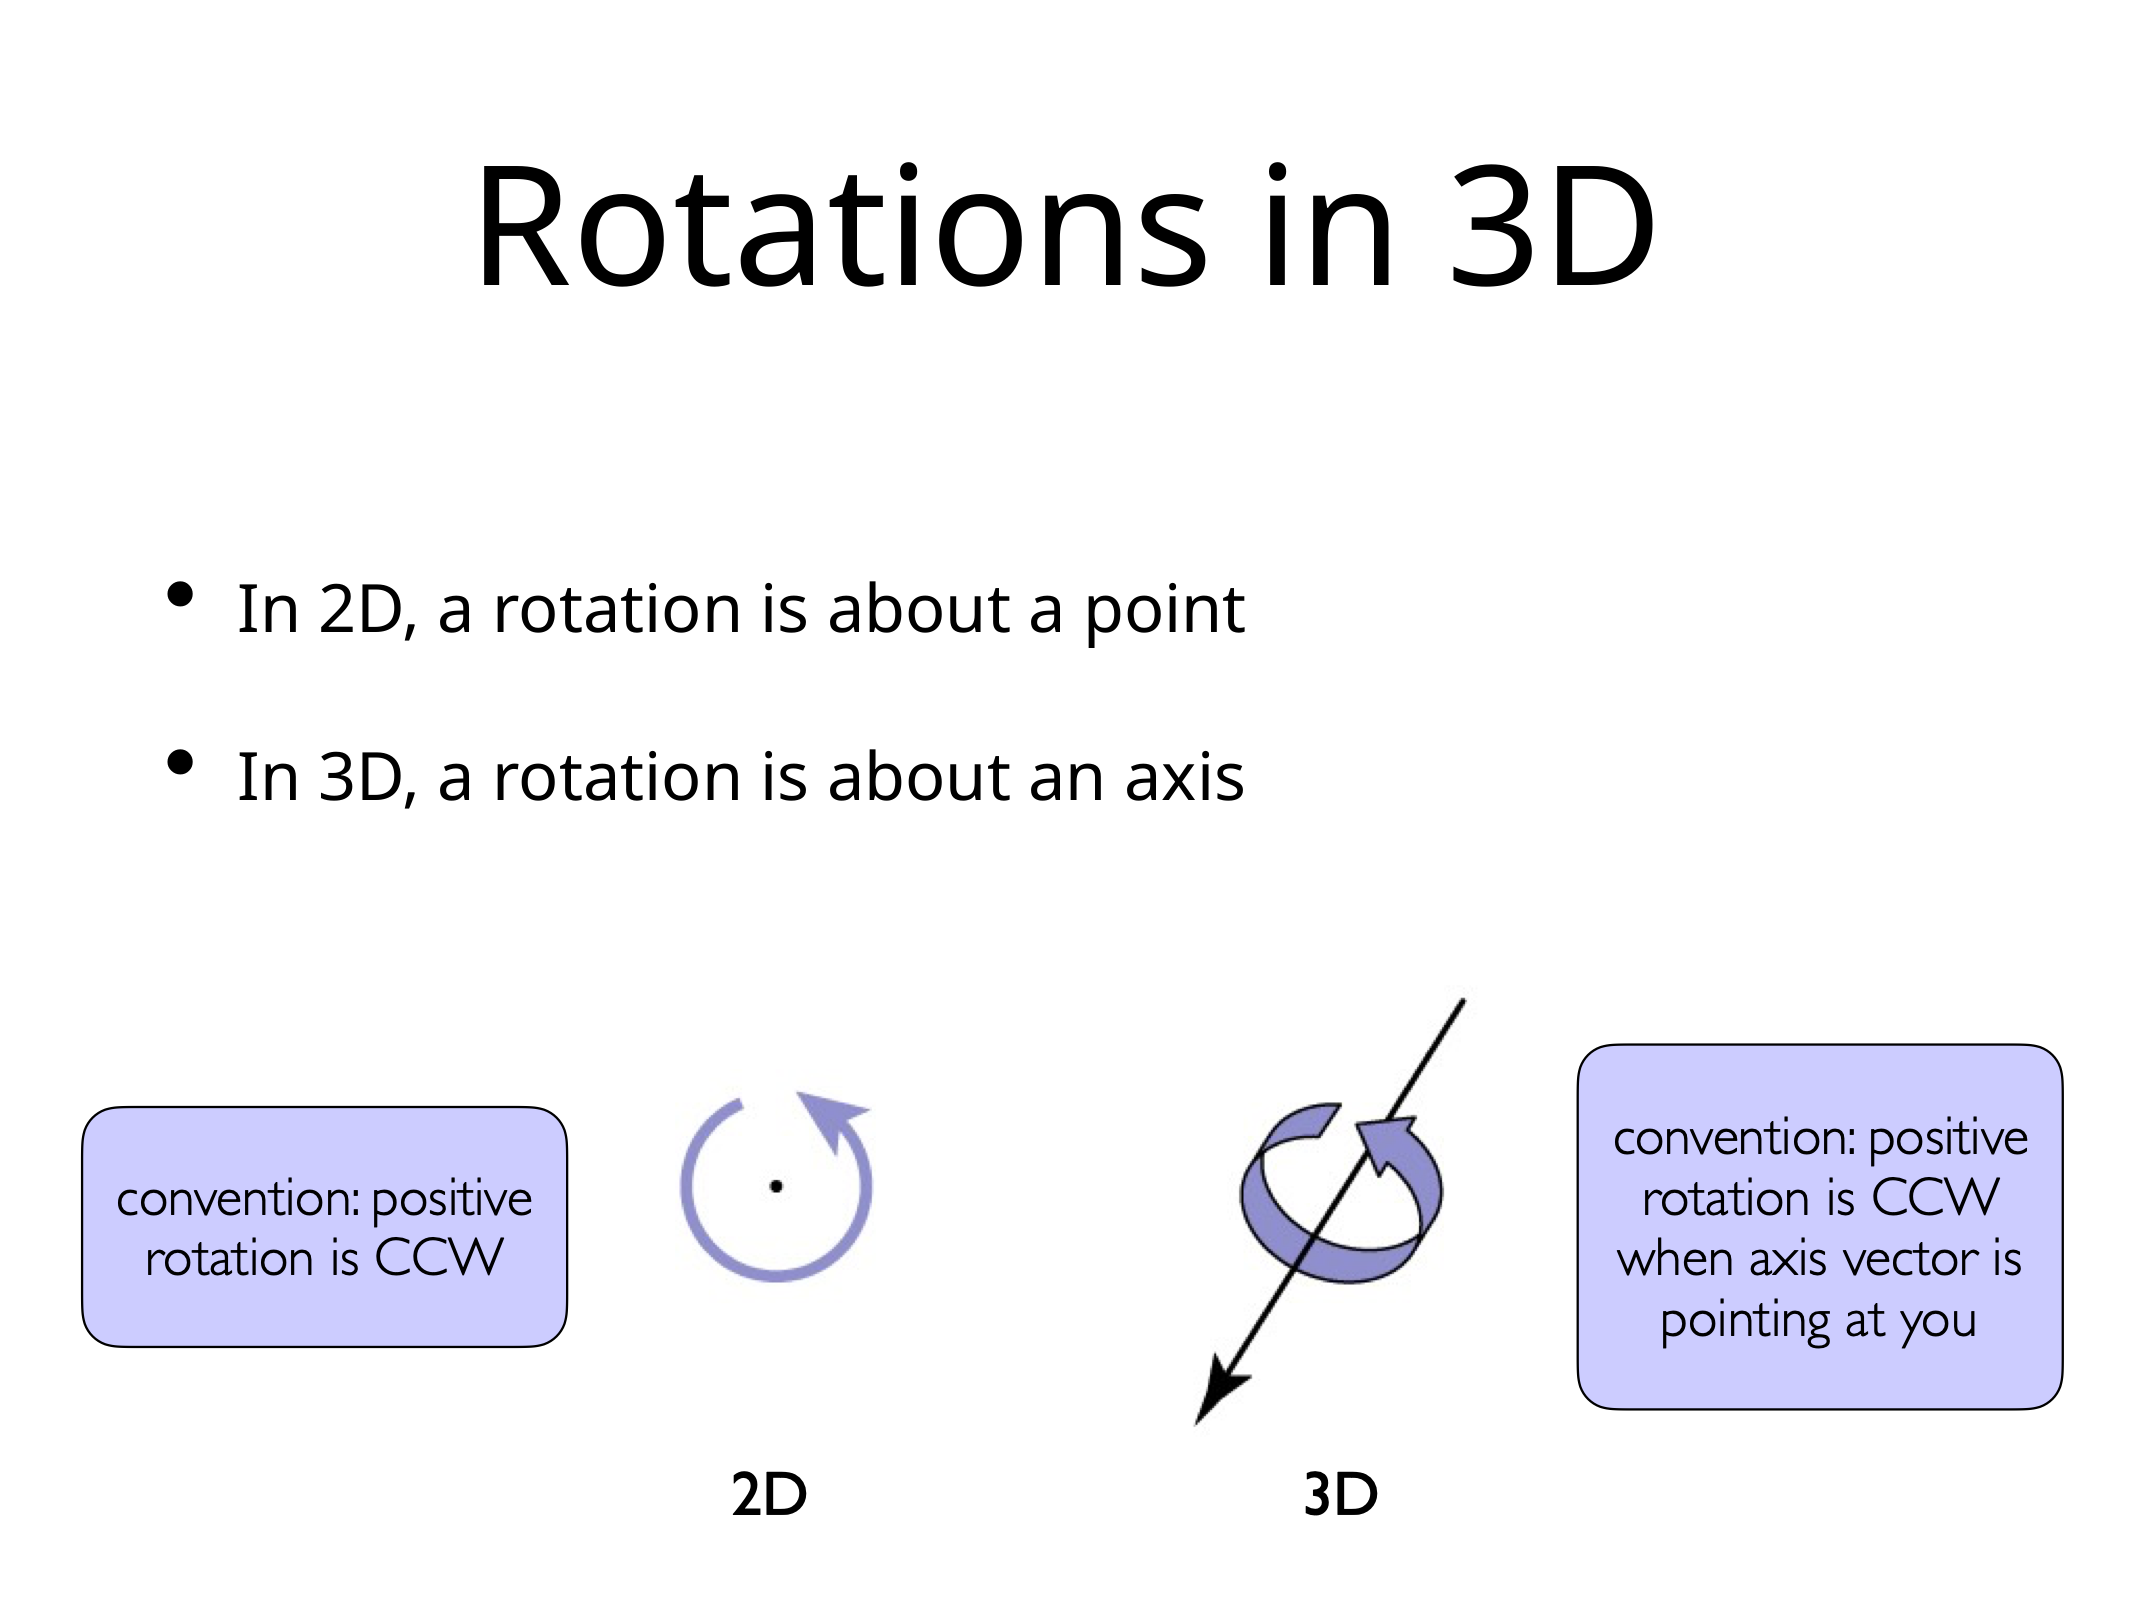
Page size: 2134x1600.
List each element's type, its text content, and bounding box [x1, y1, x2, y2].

list In 2D, a rotation is about a point In 3D, a rotation is about an axis [155, 424, 1978, 955]
title Rotations in 3D [155, 41, 1978, 397]
picture [0, 982, 2134, 1573]
